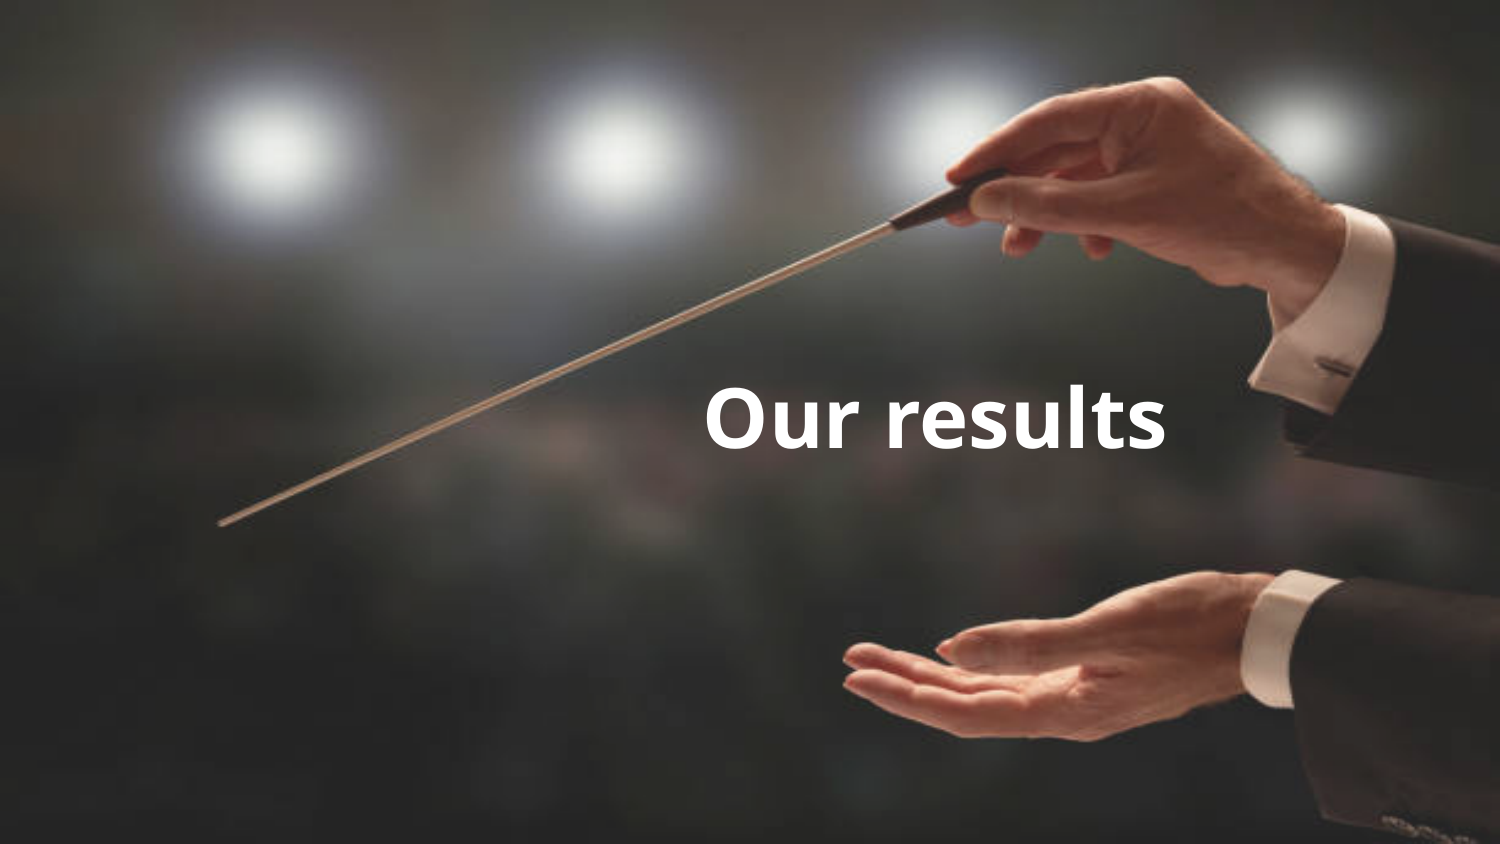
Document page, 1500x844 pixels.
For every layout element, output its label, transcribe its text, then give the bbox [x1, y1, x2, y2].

title Our results [565, 328, 1307, 516]
